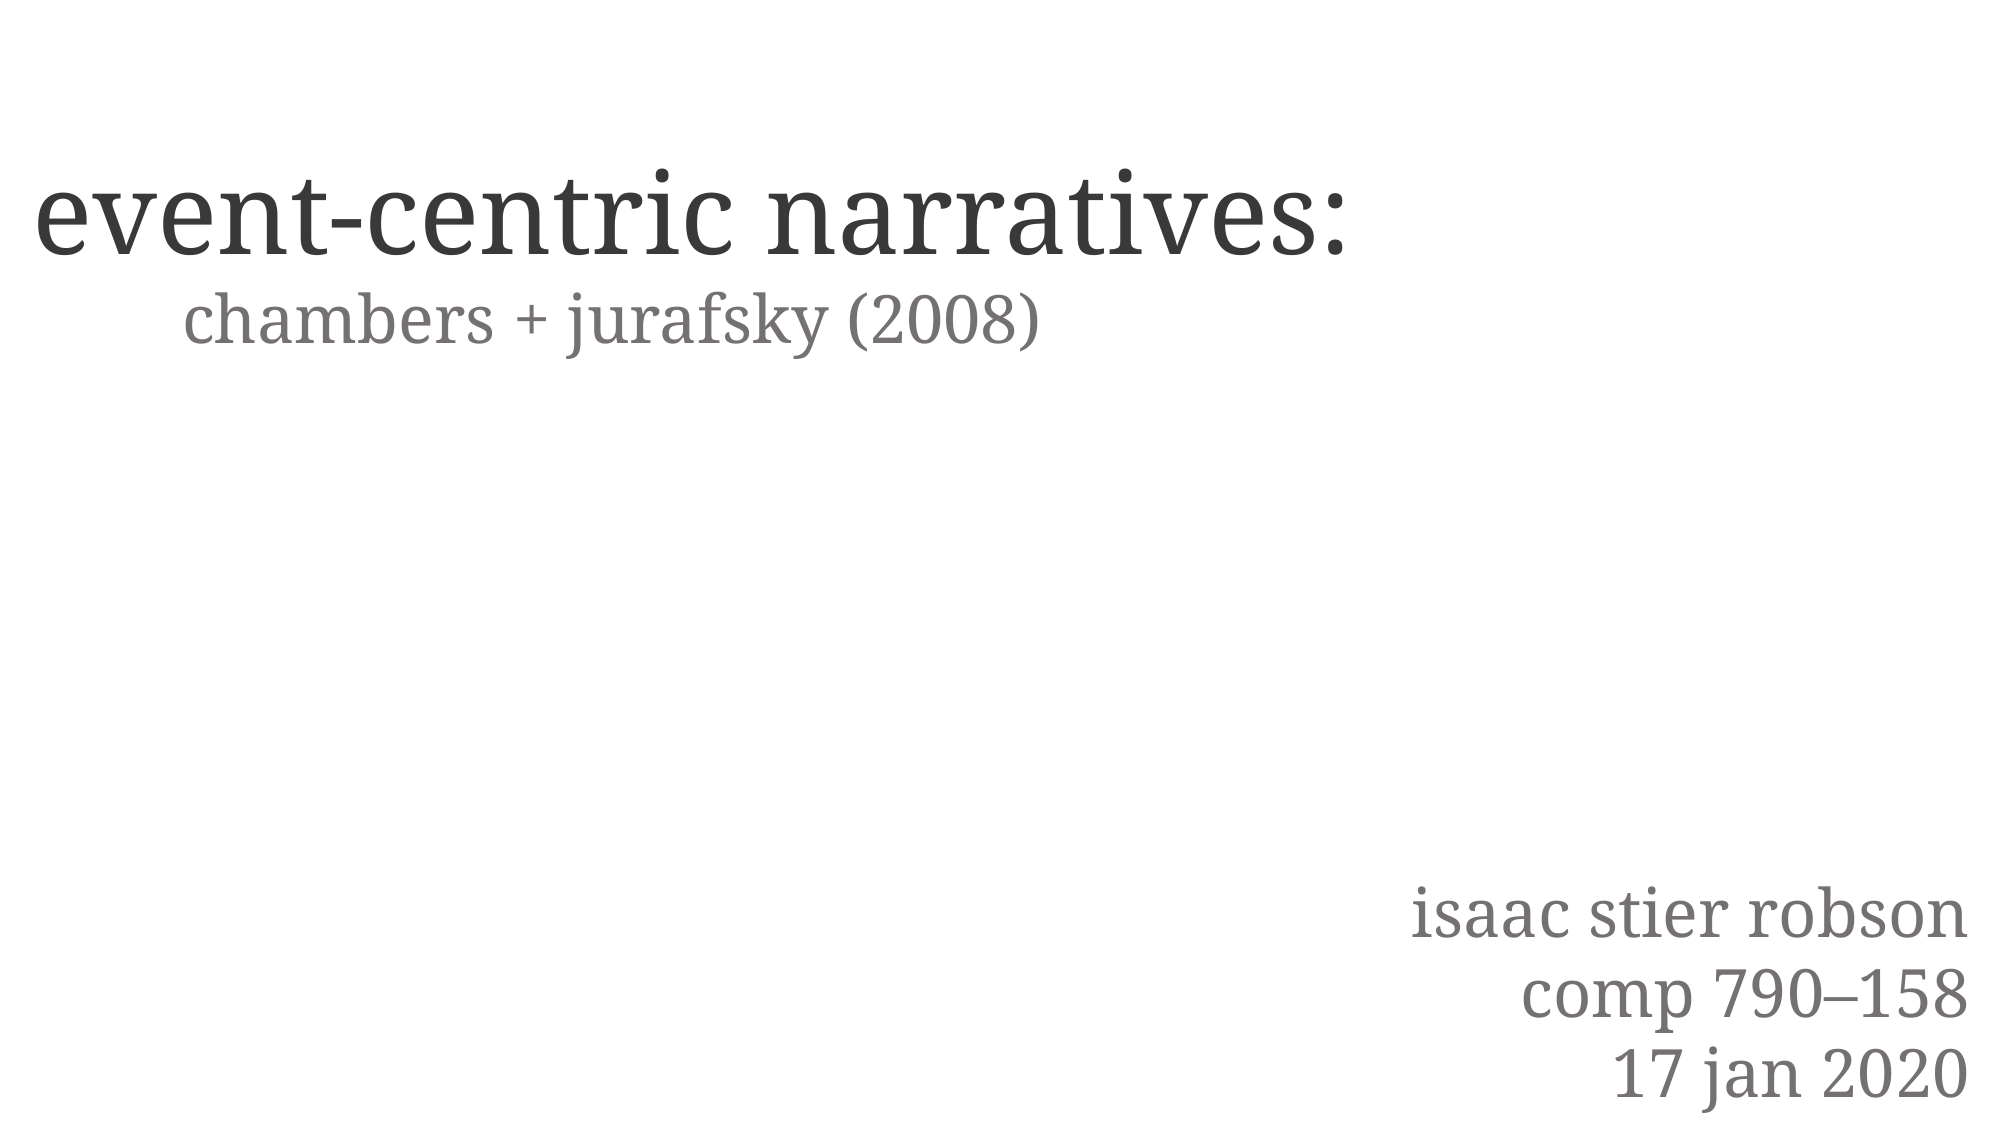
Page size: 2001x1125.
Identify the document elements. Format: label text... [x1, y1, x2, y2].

text_box event-centric narratives: chambers + jurafsky (2008) isaac stier robson comp 790–158 17 jan 2020 [17, 0, 1985, 1119]
